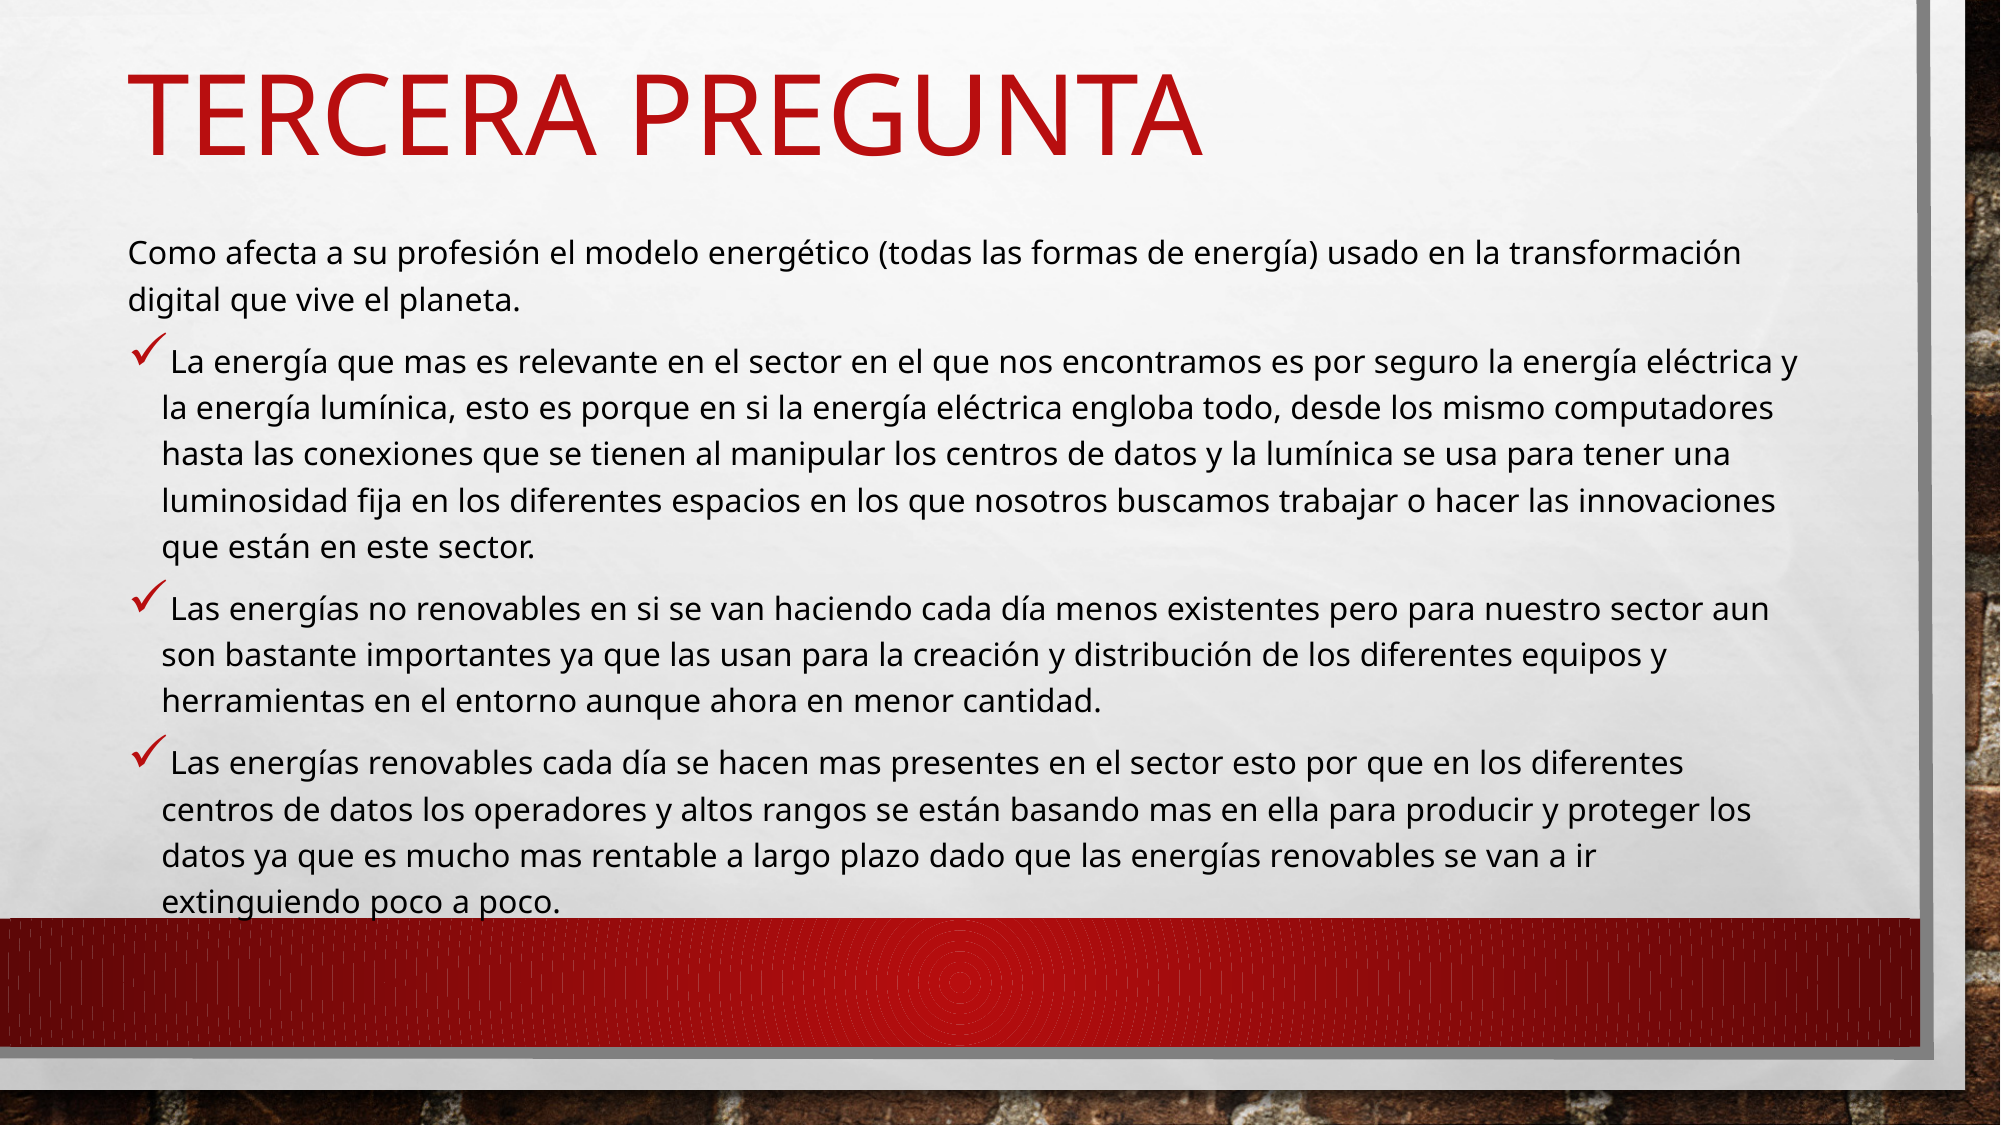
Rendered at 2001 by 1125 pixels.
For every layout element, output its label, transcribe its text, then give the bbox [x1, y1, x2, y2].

list Como afecta a su profesión el modelo energético (todas las formas de energía) usado en la transformación digital que vive el planeta. La energía que mas es relevante en el sector en el que nos encontramos es por seguro la energía eléctrica y la energía lumínica, esto es porque en si la energía eléctrica engloba todo, desde los mismo computadores hasta las conexiones que se tienen al manipular los centros de datos y la lumínica se usa para tener una luminosidad fija en los diferentes espacios en los que nosotros buscamos trabajar o hacer las innovaciones que están en este sector. Las energías no renovables en si se van haciendo cada día menos existentes pero para nuestro sector aun son bastante importantes ya que las usan para la creación y distribución de los diferentes equipos y herramientas en el entorno aunque ahora en menor cantidad. Las energías renovables cada día se hacen mas presentes en el sector esto por que en los diferentes centros de datos los operadores y altos rangos se están basando mas en ella para producir y proteger los datos ya que es mucho mas rentable a largo plazo dado que las energías renovables se van a ir extinguiendo poco a poco. [112, 213, 1818, 932]
title Tercera pregunta [112, 24, 1818, 213]
picture [0, 0, 2000, 1125]
